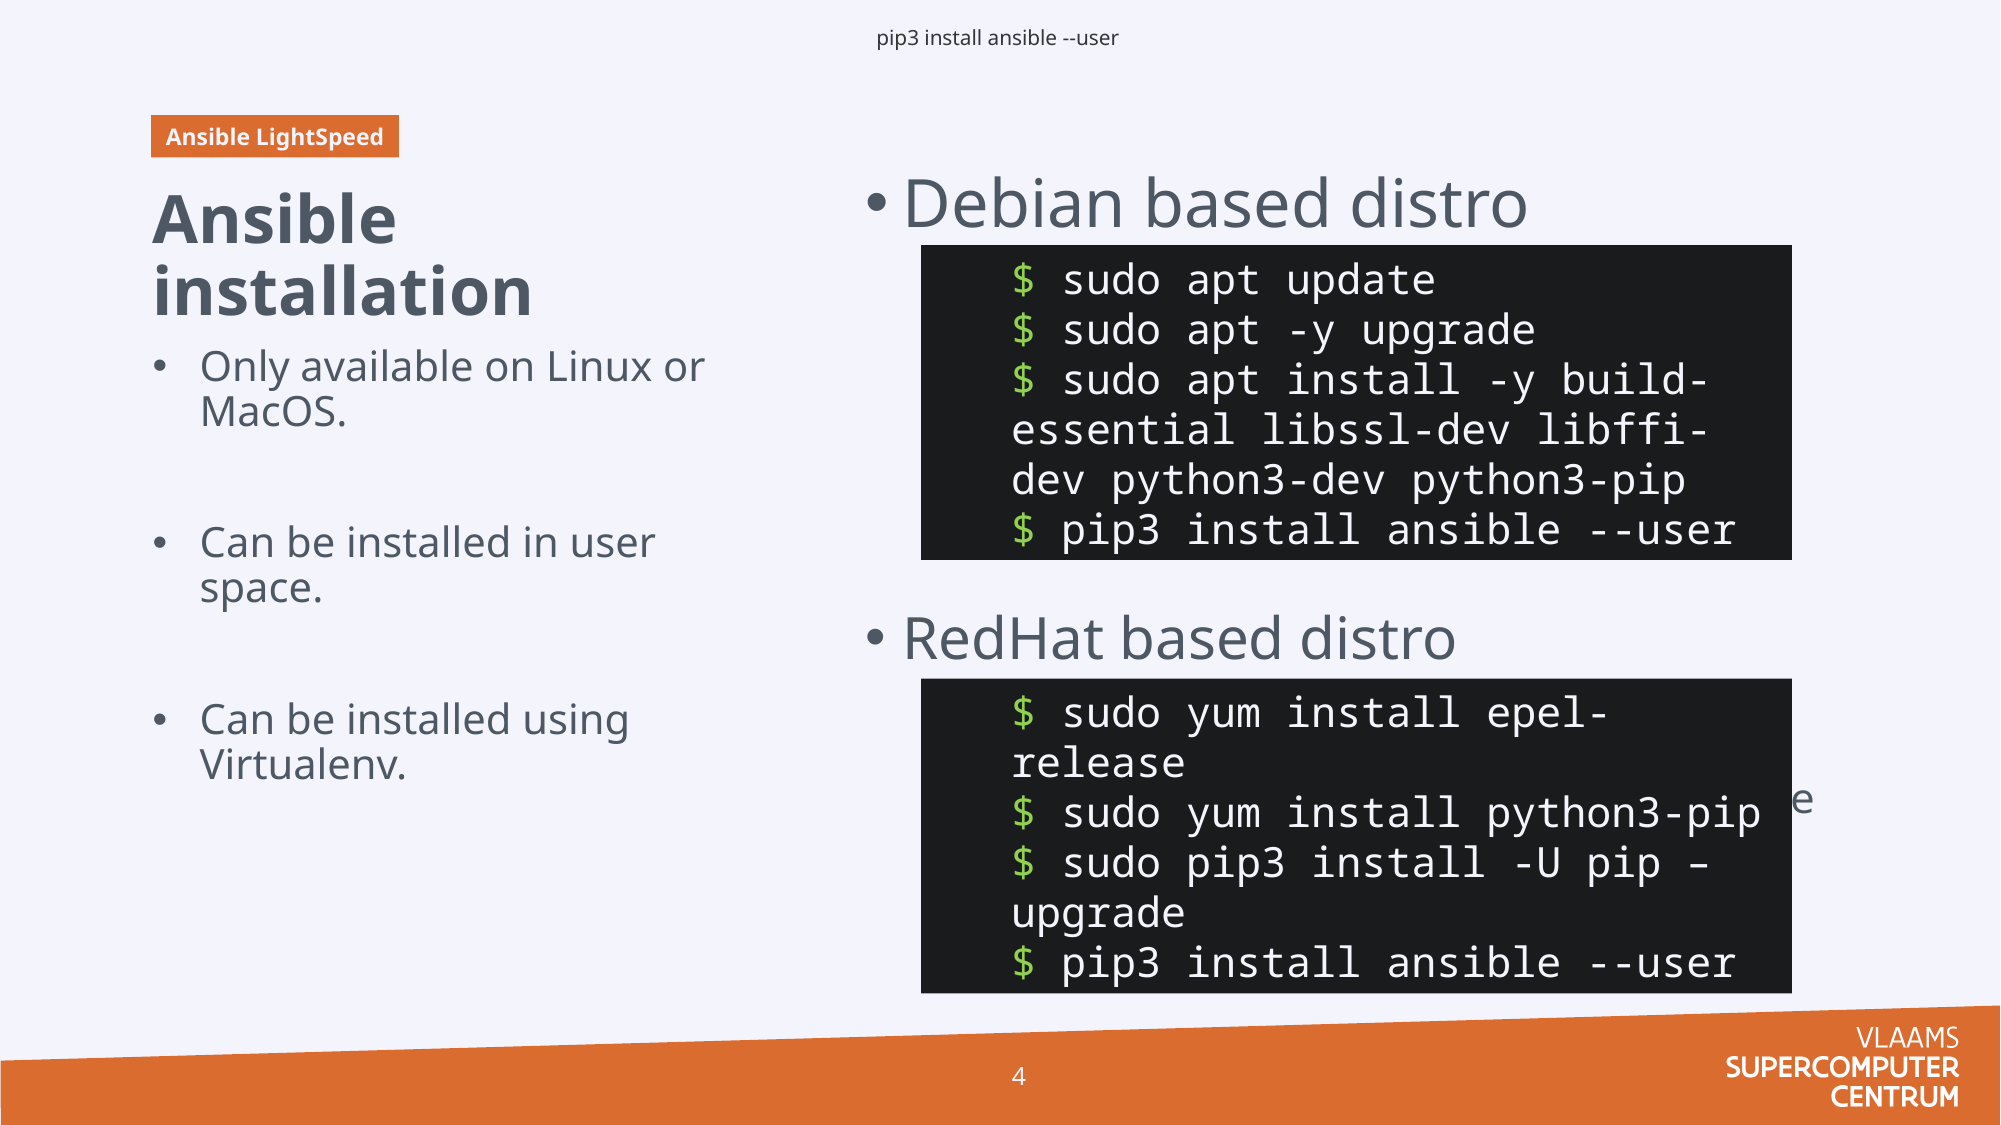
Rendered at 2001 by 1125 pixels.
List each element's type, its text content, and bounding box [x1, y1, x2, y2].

list Only available on Linux or MacOS. Can be installed in user space. Can be installed using Virtualenv. [137, 337, 783, 963]
list Debian based distro $ sudo apt update $ sudo apt -y upgrade $ sudo apt install -y build-essential libssl-dev libffi-dev python3-dev python3-pip $ pip3 install ansible --user RedHat based distro $ sudo yum install epel-release $ sudo yum install python3-pip $ sudo pip3 install -U pip –upgrade $ pip3 install ansible --user [850, 161, 1863, 962]
picture [1725, 1021, 1960, 1117]
slide_number 4 [958, 1047, 1042, 1108]
text_box $ sudo apt update $ sudo apt -y upgrade $ sudo apt install -y build-essential libssl-dev libffi-dev python3-dev python3-pip $ pip3 install ansible --user [921, 245, 1792, 560]
text_box Ansible LightSpeed [151, 115, 399, 158]
title Ansible installation [137, 75, 783, 337]
text_box $ sudo yum install epel-release $ sudo yum install python3-pip $ sudo pip3 install -U pip –upgrade $ pip3 install ansible --user [921, 678, 1792, 994]
text_box pip3 install ansible --user [861, 17, 1139, 58]
